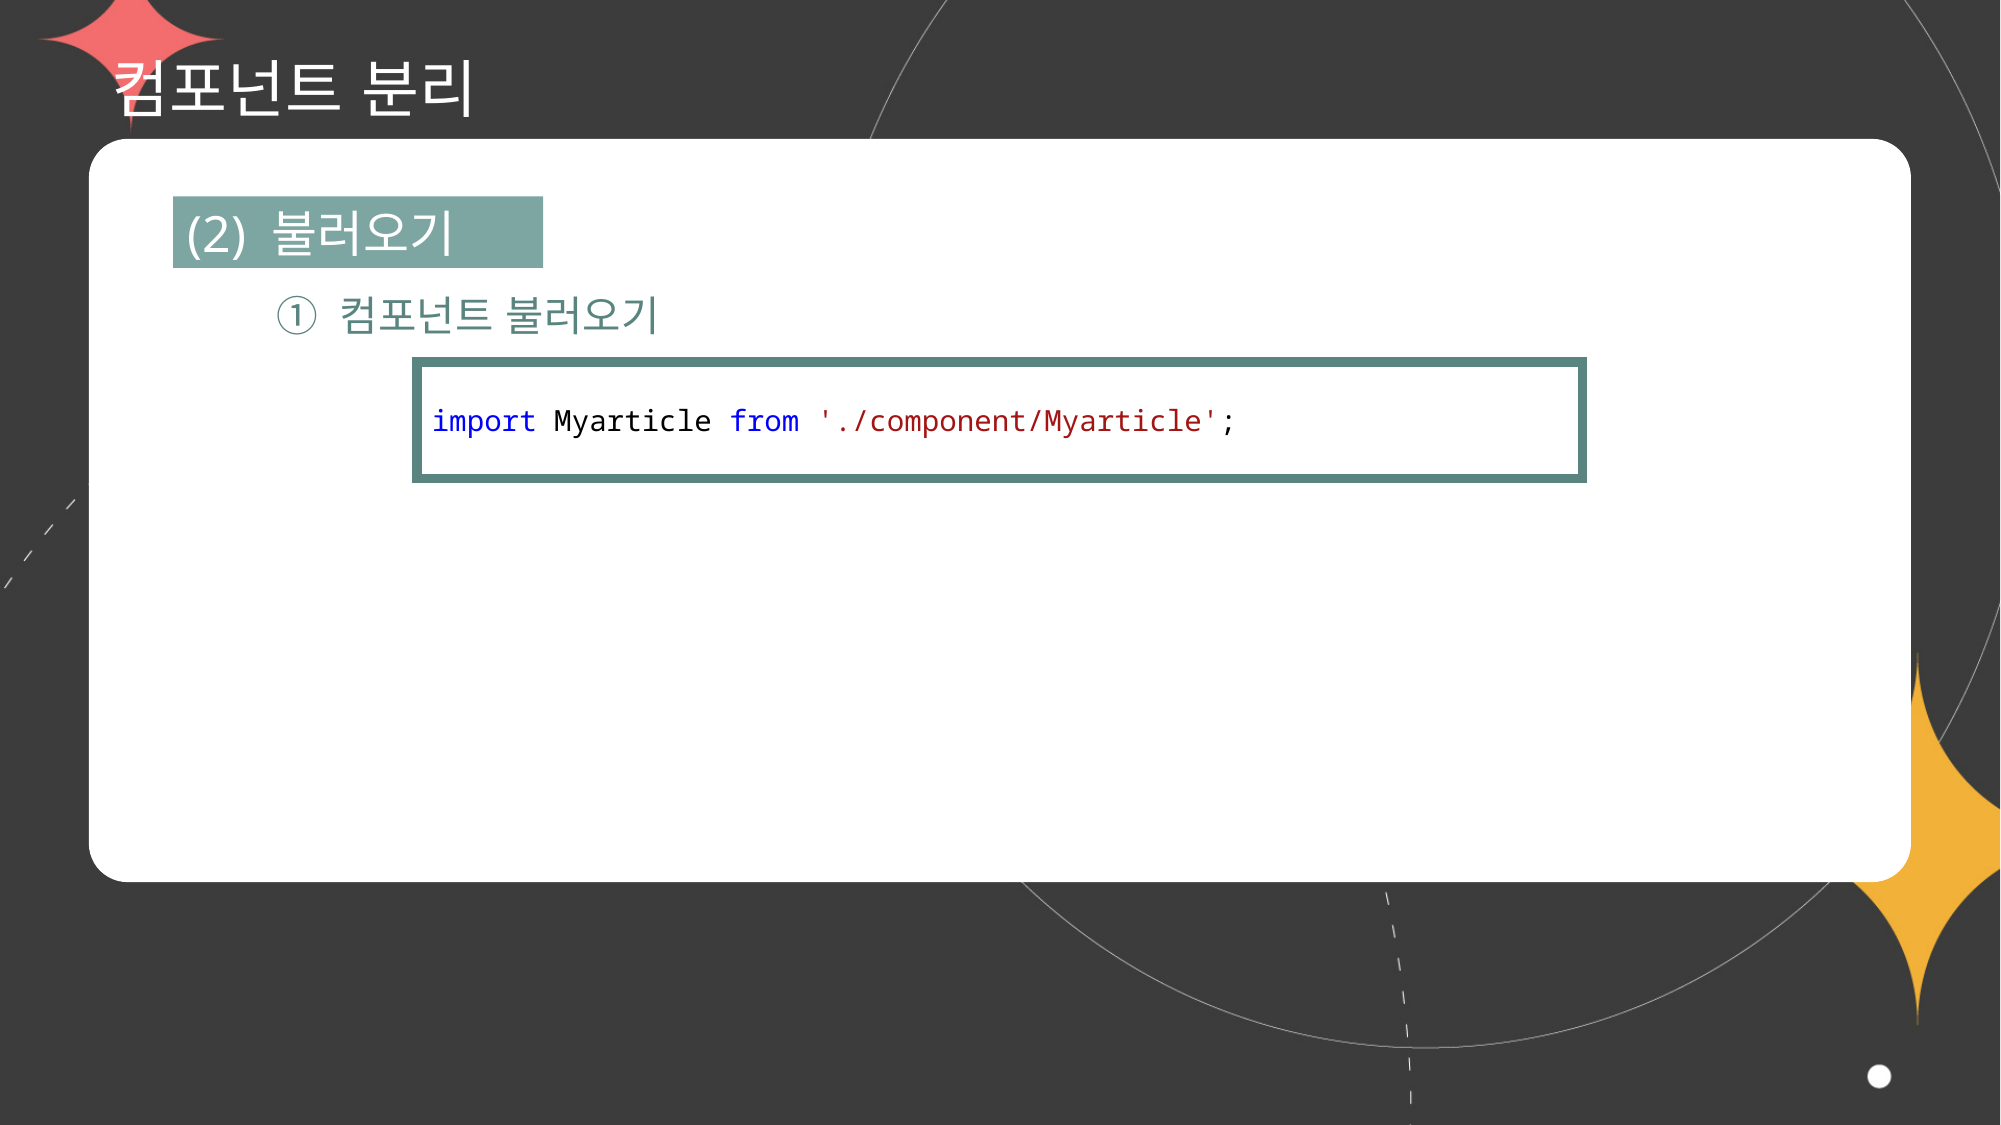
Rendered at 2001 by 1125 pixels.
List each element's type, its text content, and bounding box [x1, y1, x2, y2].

picture [0, 0, 2001, 1125]
text_box ① 컴포넌트 불러오기 [261, 279, 1092, 351]
title 컴포넌트 분리 [96, 50, 1568, 135]
text_box (2) 불러오기 [172, 195, 544, 269]
text_box import Myarticle from './component/Myarticle'; [416, 361, 1584, 479]
